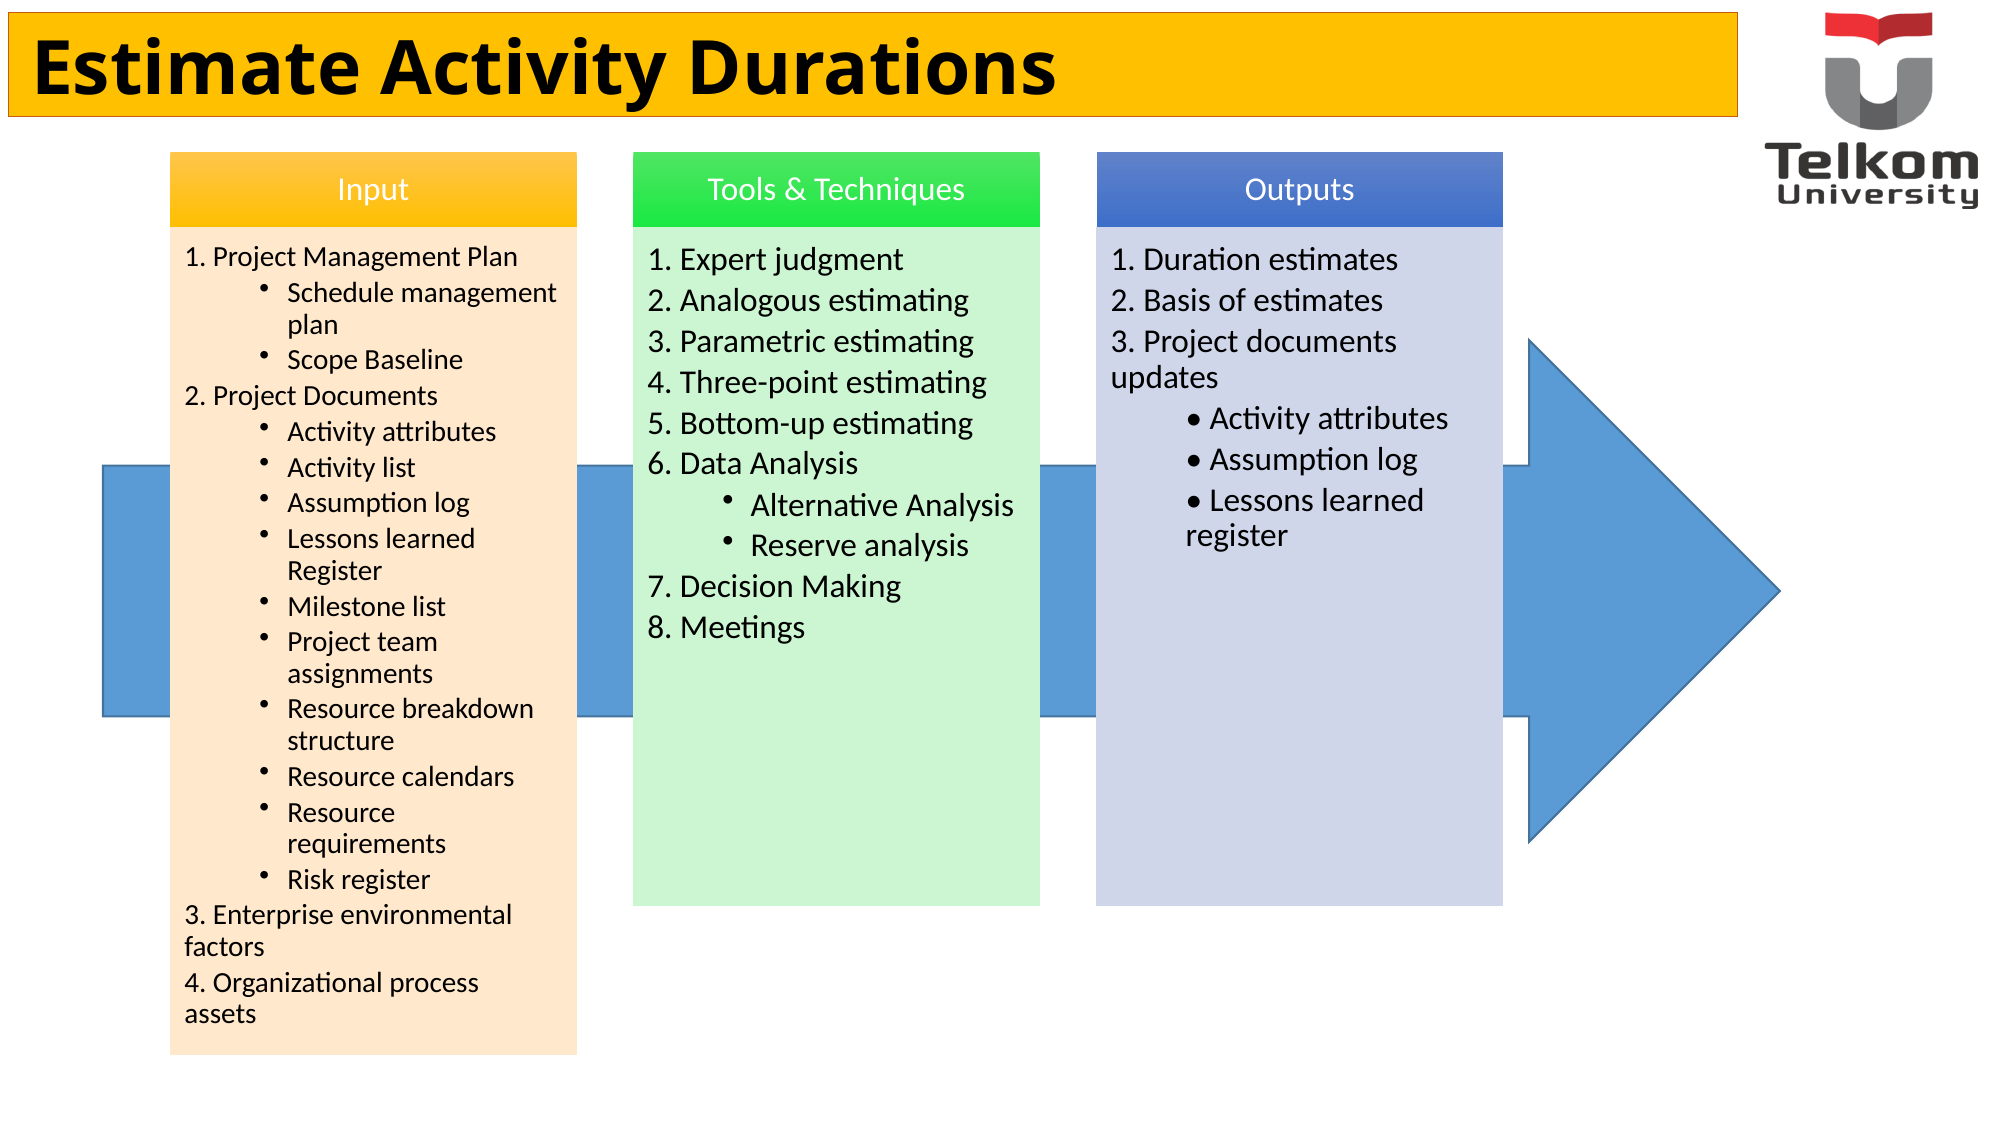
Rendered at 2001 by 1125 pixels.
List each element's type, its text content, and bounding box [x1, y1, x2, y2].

text_box [1503, 337, 1782, 845]
text_box [577, 464, 633, 718]
text_box Tools & Techniques [633, 152, 1040, 227]
text_box 1. Duration estimates 2. Basis of estimates 3. Project documents updates • Activity attributes • Assumption log • Lessons learned register [1096, 227, 1503, 906]
picture [1764, 12, 1978, 209]
text_box Estimate Activity Durations [8, 12, 1738, 117]
text_box Input [170, 152, 577, 227]
text_box [101, 464, 170, 718]
text_box [1040, 464, 1096, 718]
text_box 1. Expert judgment 2. Analogous estimating 3. Parametric estimating 4. Three-point estimating 5. Bottom-up estimating 6. Data Analysis Alternative Analysis Reserve analysis 7. Decision Making 8. Meetings [633, 227, 1040, 906]
text_box Outputs [1096, 152, 1503, 227]
text_box 1. Project Management Plan Schedule management plan Scope Baseline 2. Project Documents Activity attributes Activity list Assumption log Lessons learned Register Milestone list Project team assignments Resource breakdown structure Resource calendars Resource requirements Risk register 3. Enterprise environmental factors 4. Organizational process assets [170, 227, 577, 1055]
